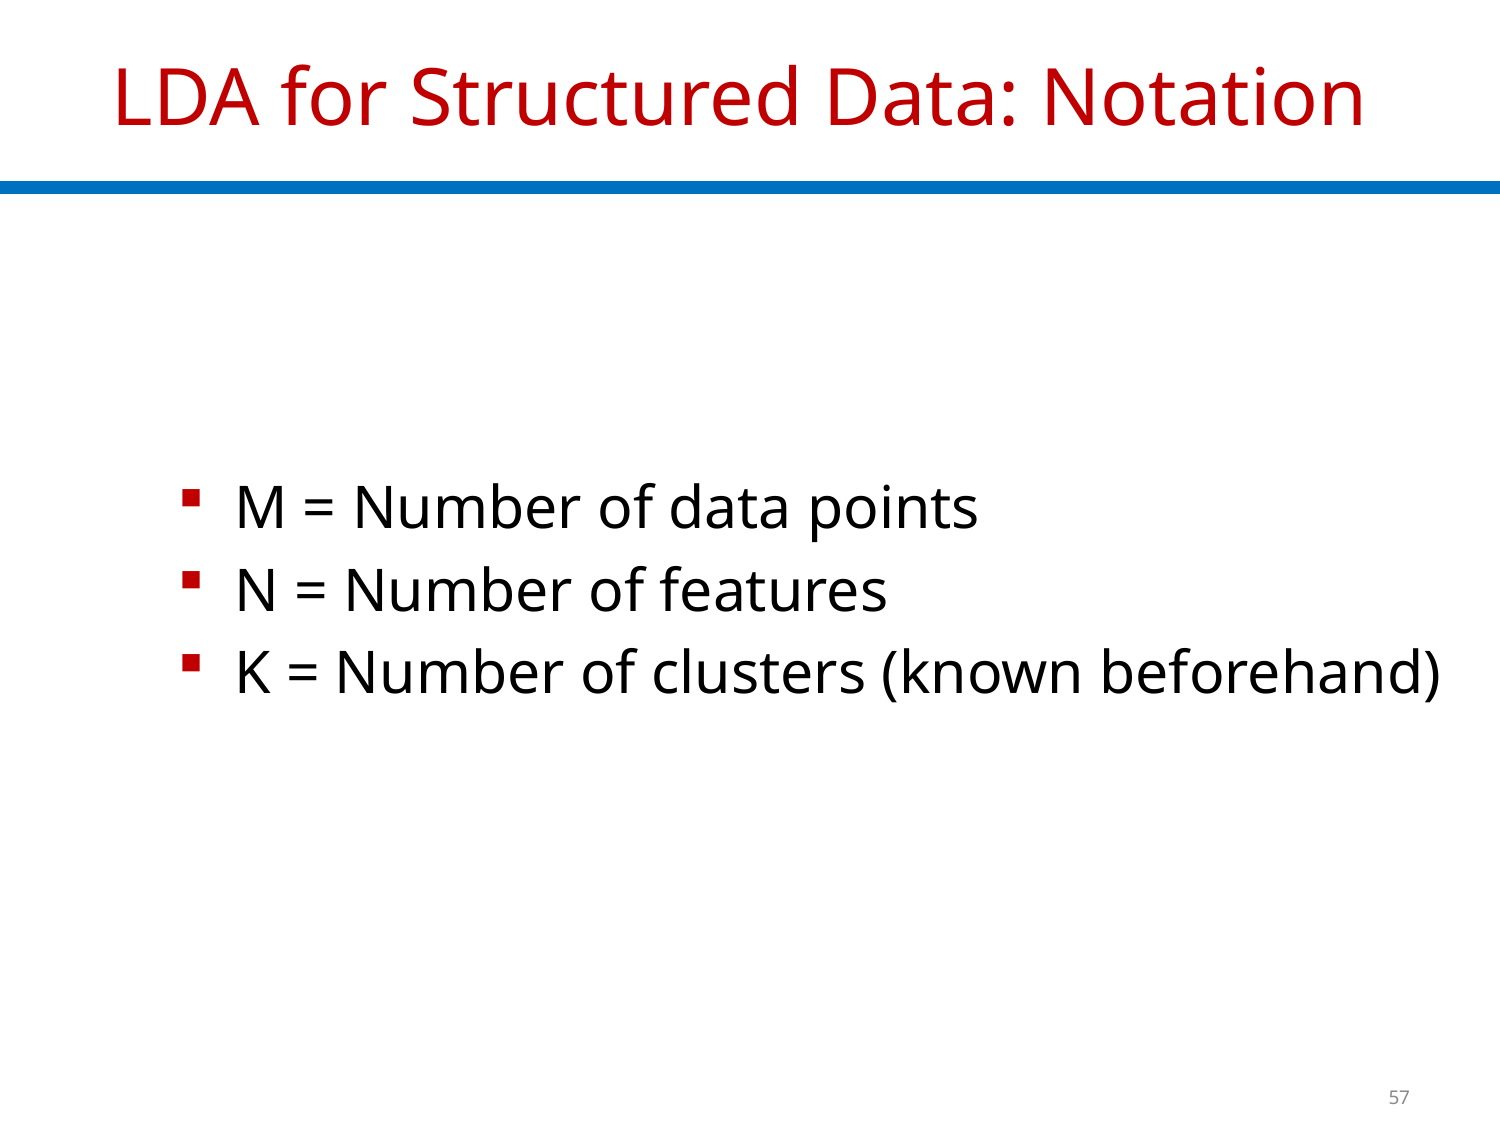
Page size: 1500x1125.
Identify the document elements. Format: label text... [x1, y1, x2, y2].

title LDA for Structured Data: Notation [0, 0, 1500, 188]
slide_number 57 [1074, 1085, 1425, 1112]
list M = Number of data points N = Number of features K = Number of clusters (known beforehand) [162, 462, 1500, 1125]
